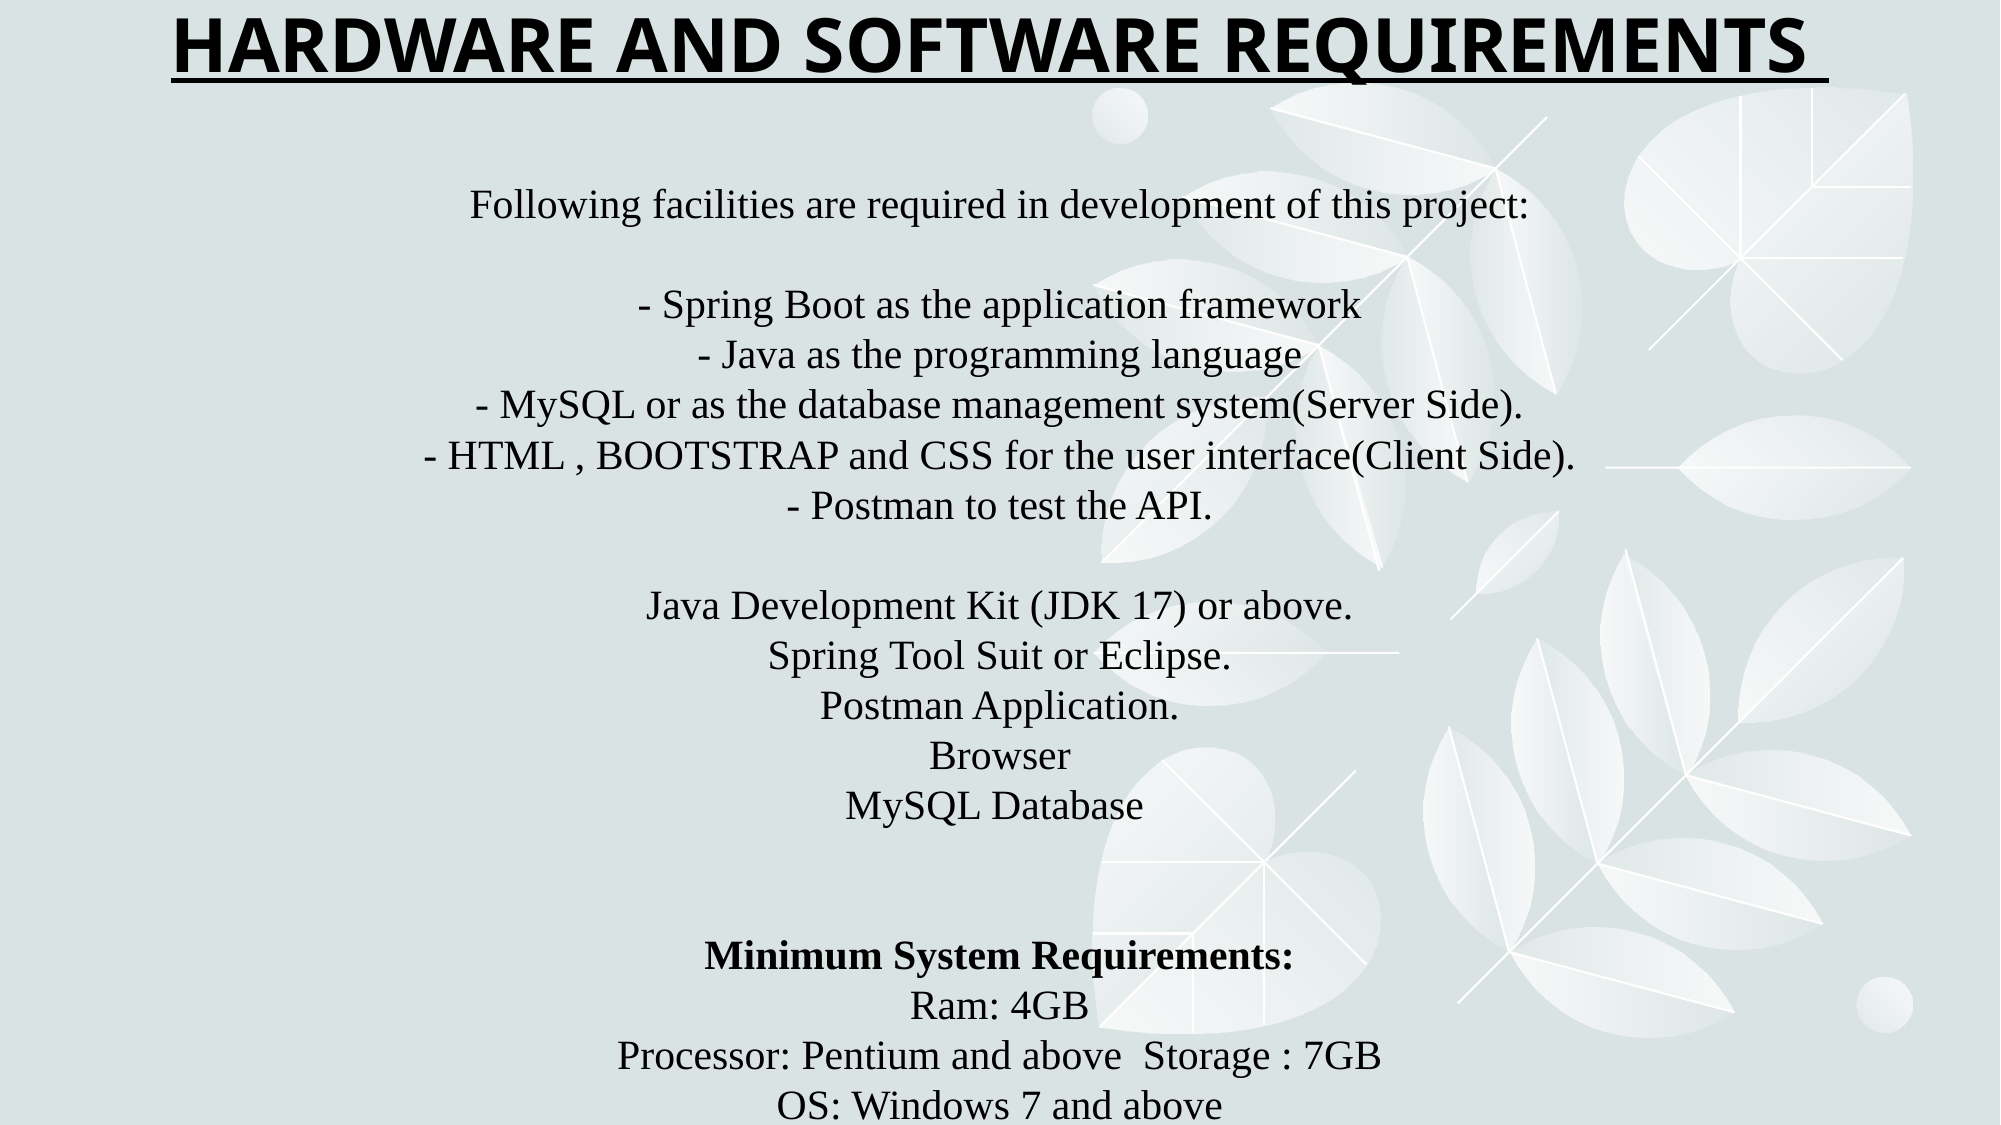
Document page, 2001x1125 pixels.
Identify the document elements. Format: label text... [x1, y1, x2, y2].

title HARDWARE AND SOFTWARE REQUIREMENTS Following facilities are required in development of this project: - Spring Boot as the application framework - Java as the programming language - MySQL or as the database management system(Server Side). - HTML , BOOTSTRAP and CSS for the user interface(Client Side). - Postman to test the API. Java Development Kit (JDK 17) or above. Spring Tool Suit or Eclipse. Postman Application. Browser MySQL Database Minimum System Requirements: Ram: 4GB Processor: Pentium and above Storage : 7GB OS: Windows 7 and above [0, 0, 2000, 1125]
